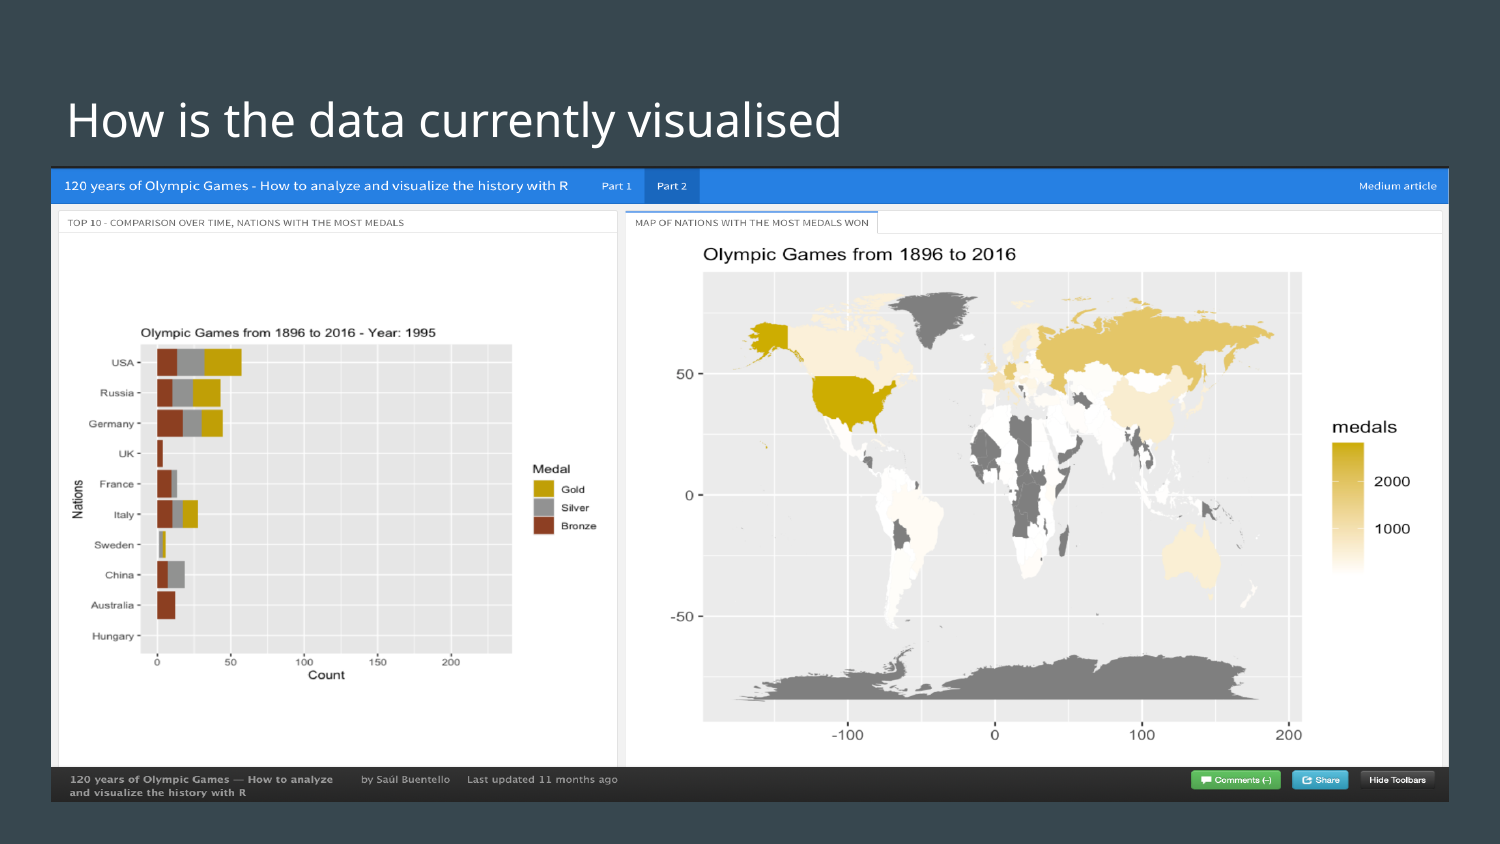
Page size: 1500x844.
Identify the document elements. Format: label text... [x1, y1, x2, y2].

picture [50, 166, 1450, 802]
title How is the data currently visualised [51, 72, 1449, 166]
